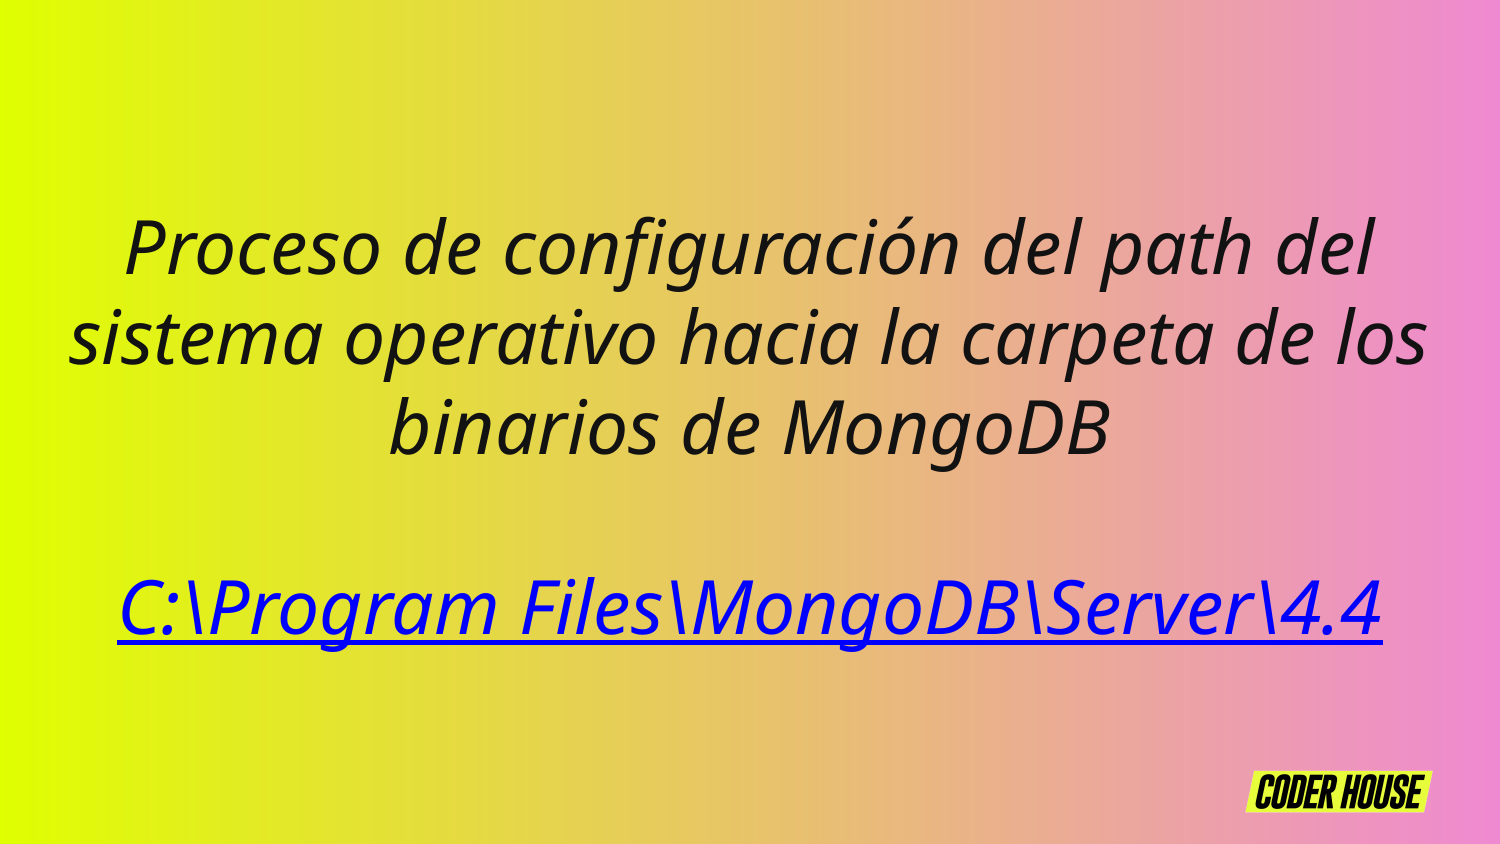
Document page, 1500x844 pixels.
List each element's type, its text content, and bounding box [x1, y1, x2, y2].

text_box Proceso de configuración del path del sistema operativo hacia la carpeta de los binarios de MongoDB C:\Program Files\MongoDB\Server\4.4 [0, 196, 1500, 652]
picture [1241, 764, 1437, 819]
